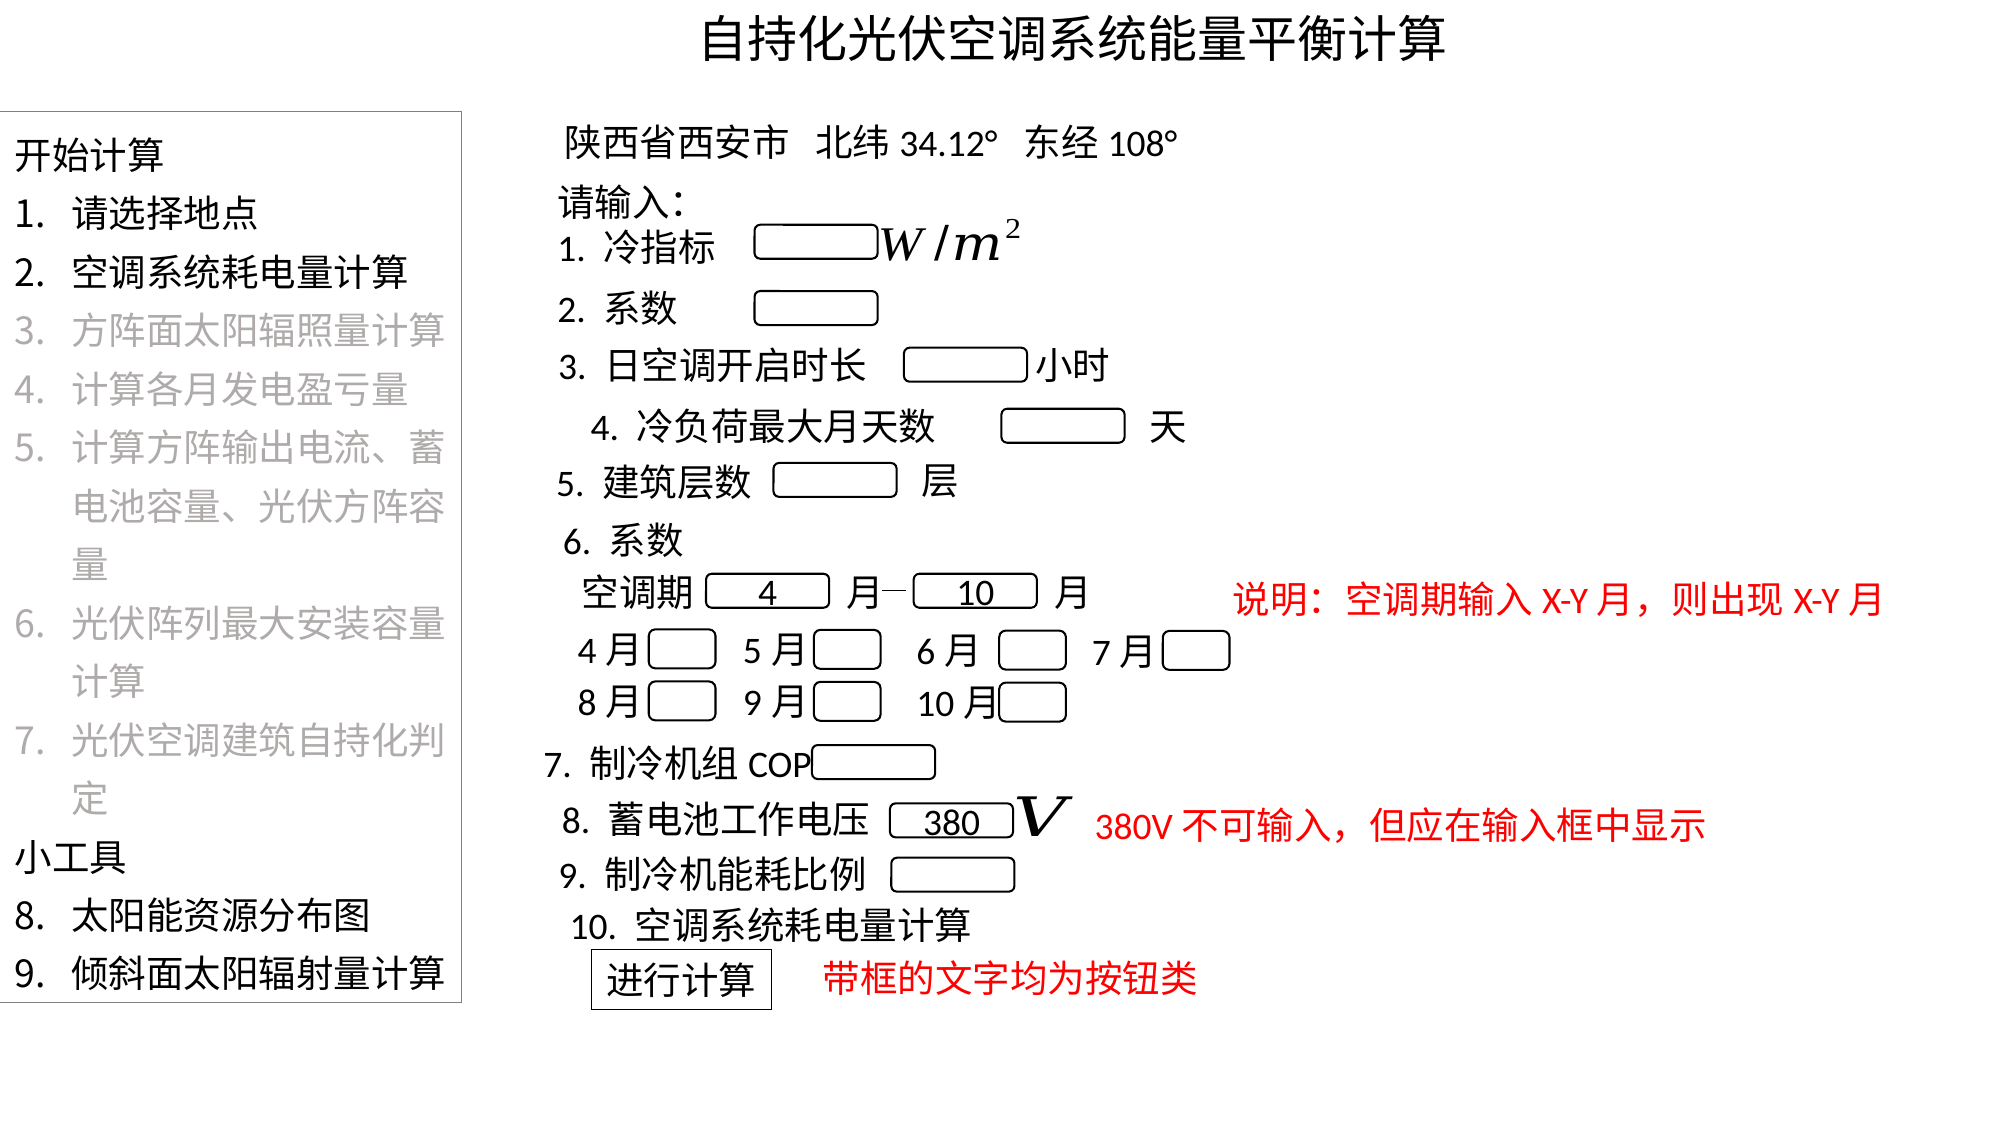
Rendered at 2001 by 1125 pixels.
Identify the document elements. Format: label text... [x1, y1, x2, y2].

text_box [998, 681, 1067, 723]
text_box [1161, 629, 1231, 671]
text_box 5月 [728, 619, 824, 671]
text_box [812, 680, 882, 722]
text_box 月 [832, 562, 900, 622]
text_box 层 [906, 449, 974, 510]
text_box [902, 346, 1020, 383]
text_box 4月 [563, 618, 658, 670]
text_box 自持化光伏空调系统能量平衡计算 [683, 0, 1463, 75]
text_box 进行计算 [591, 949, 772, 1010]
text_box 4 [704, 572, 831, 609]
text_box [890, 856, 1016, 893]
text_box [753, 289, 879, 327]
text_box 陕西省西安市 北纬34.12° 东经108° [550, 111, 1193, 171]
text_box [647, 680, 717, 722]
text_box 带框的文字均为按钮类 [808, 947, 1213, 1007]
text_box [998, 629, 1067, 671]
text_box [647, 628, 717, 670]
text_box [1000, 407, 1126, 444]
text_box [753, 223, 879, 260]
text_box 7月 [1077, 620, 1173, 680]
text_box 开始计算 请选择地点 空调系统耗电量计算 方阵面太阳辐照量计算 计算各月发电盈亏量 计算方阵输出电流、蓄电池容量、光伏方阵容量 光伏阵列最大安装容量计算 光伏空调建筑自持化判定 小工具 太阳能资源分布图 倾斜面太阳辐射量计算 [0, 111, 462, 1003]
text_box 空调期 [567, 562, 710, 622]
text_box 8月 [563, 670, 658, 731]
text_box [810, 744, 937, 781]
text_box 7. 制冷机组COP [528, 732, 827, 793]
text_box 10 [912, 572, 1038, 609]
text_box 6月 [901, 619, 997, 671]
text_box 380 [888, 802, 1015, 839]
text_box 9月 [728, 671, 824, 731]
text_box 说明：空调期输入X-Y月，则出现X-Y月 [1218, 568, 1901, 629]
text_box [812, 628, 882, 670]
text_box 天 [1134, 395, 1202, 456]
text_box 10月 [901, 671, 1016, 732]
text_box 380V不可输入，但应在输入框中显示 [1079, 795, 1722, 855]
text_box [772, 461, 898, 498]
text_box 月 [1039, 562, 1107, 622]
text_box 小时 [1020, 334, 1126, 395]
